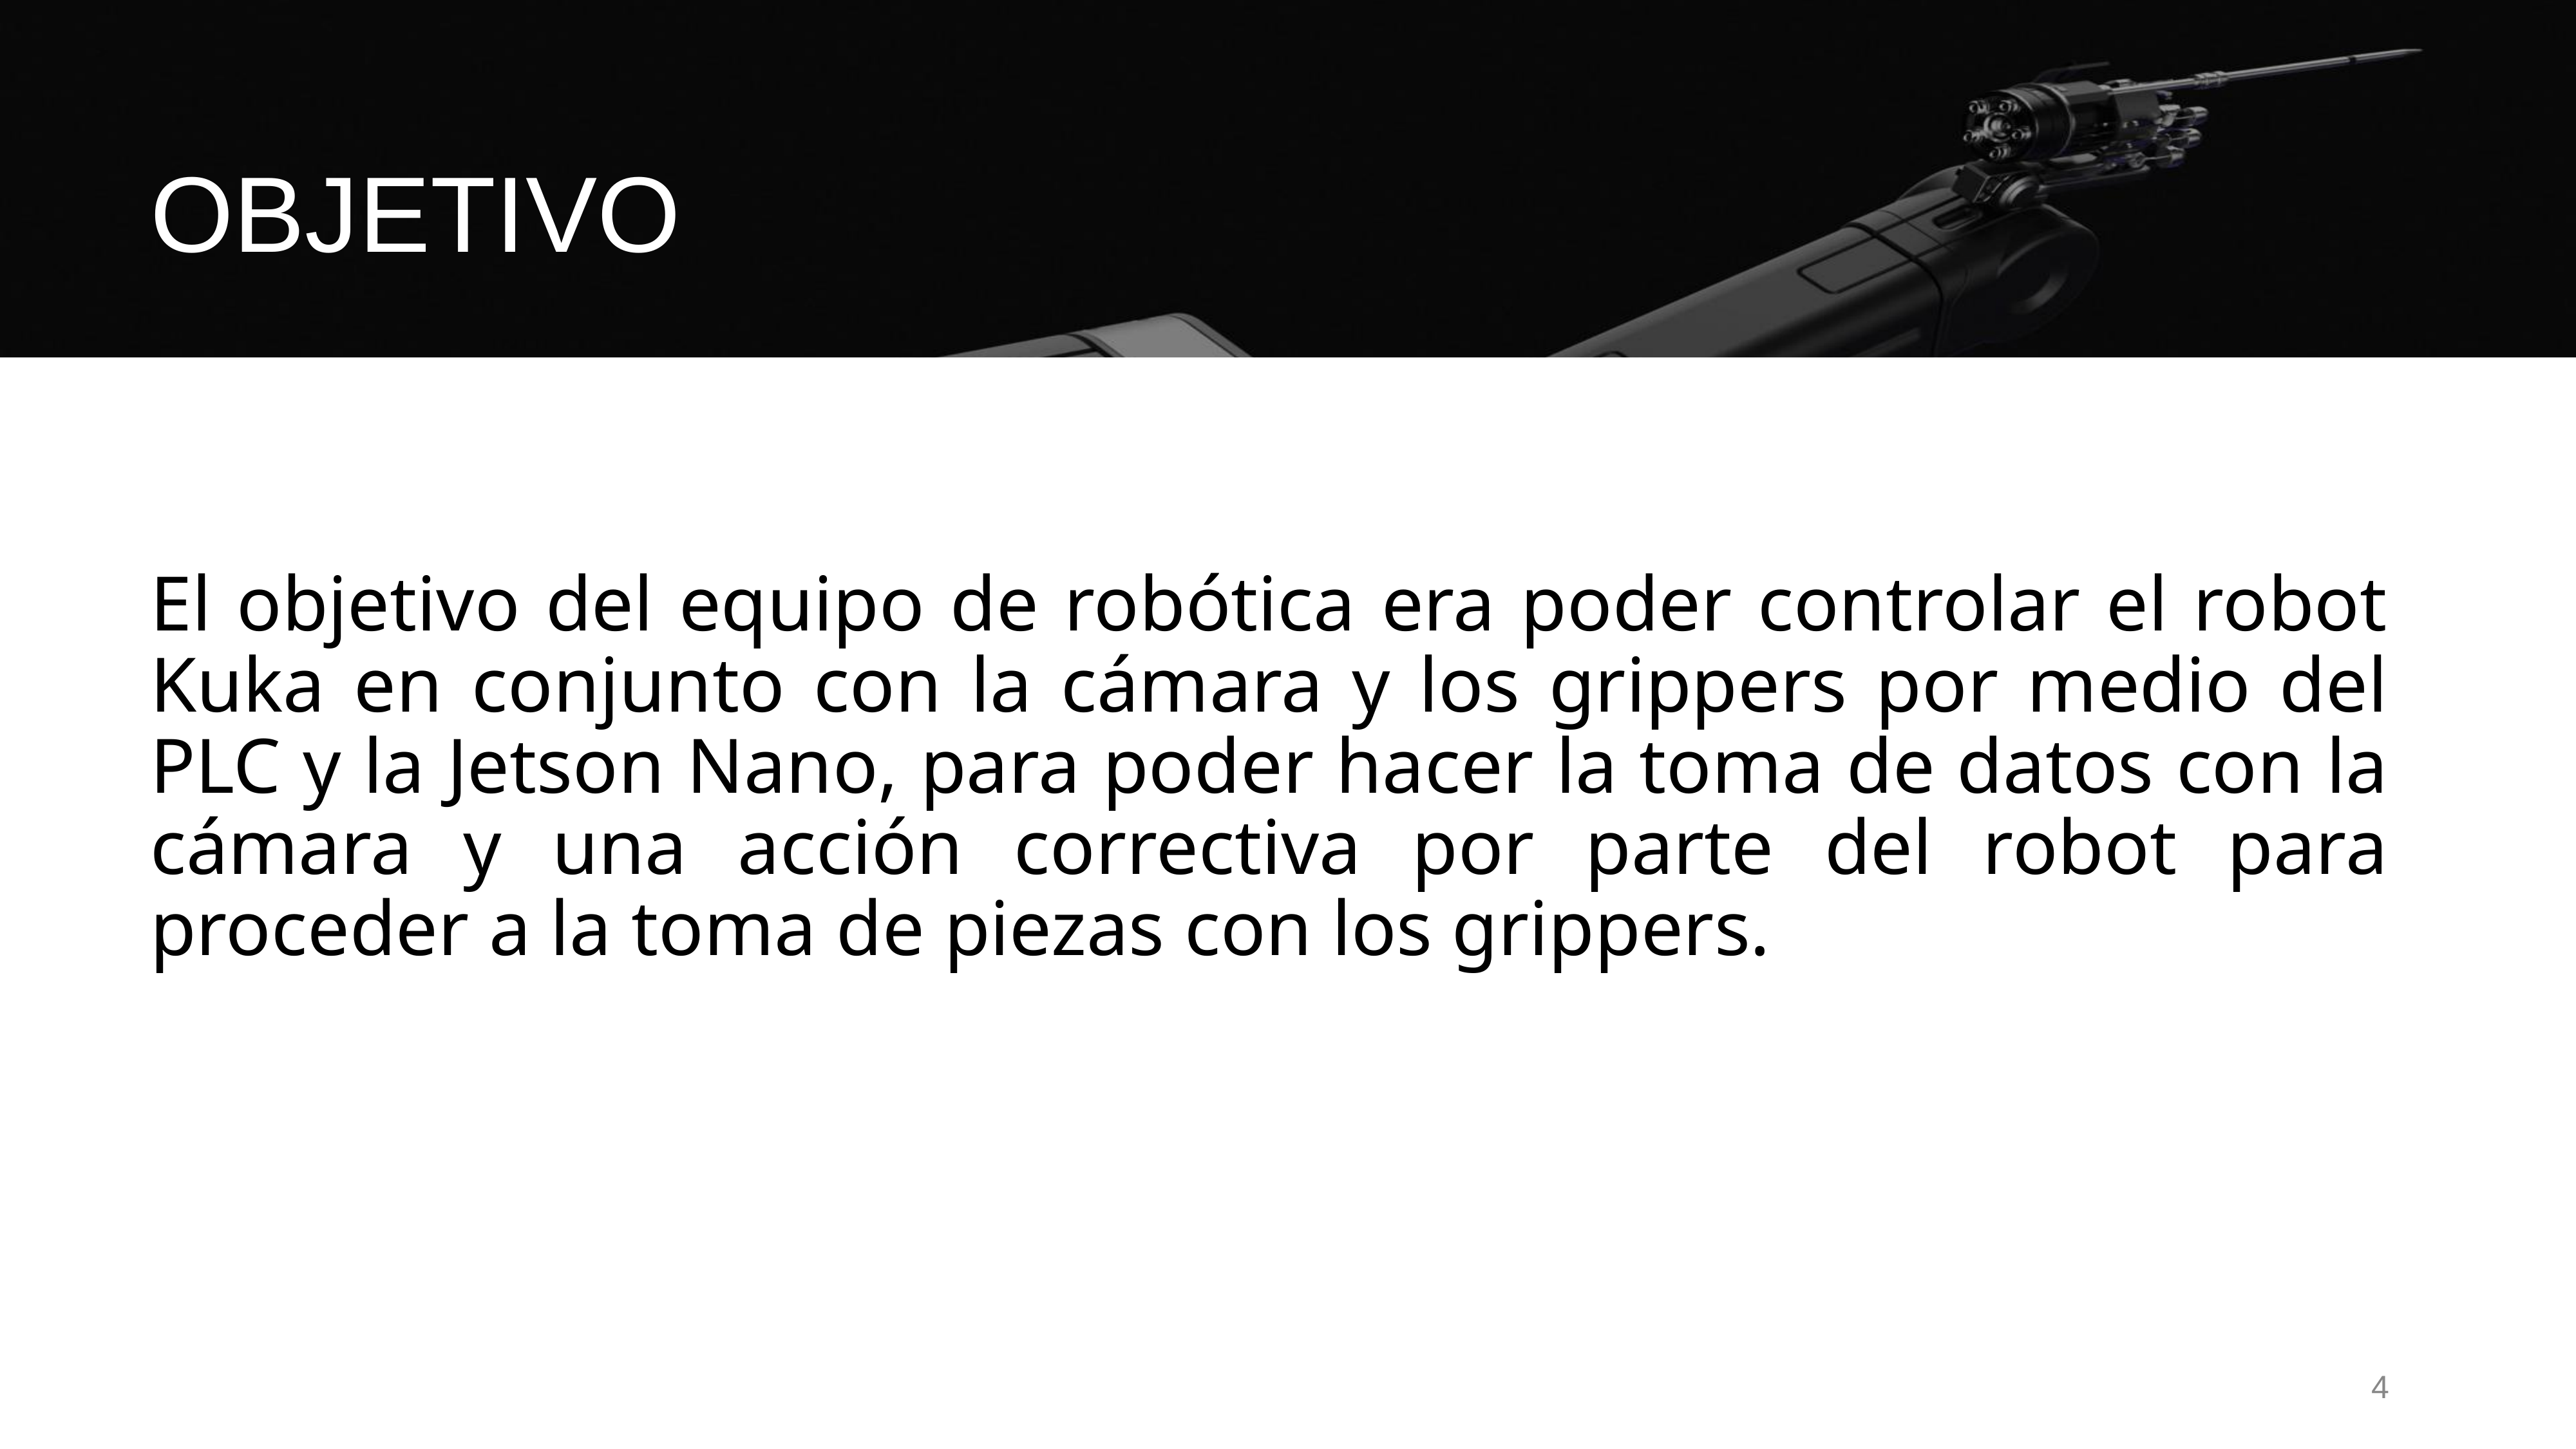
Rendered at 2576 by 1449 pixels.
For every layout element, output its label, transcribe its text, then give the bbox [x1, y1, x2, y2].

list El objetivo del equipo de robótica era poder controlar el robot Kuka en conjunto con la cámara y los grippers por medio del PLC y la Jetson Nano, para poder hacer la toma de datos con la cámara y una acción correctiva por parte del robot para proceder a la toma de piezas con los grippers. [140, 561, 2399, 1449]
picture [0, 0, 2576, 357]
slide_number 4 [1819, 1343, 2399, 1421]
title OBJETIVO [140, 77, 2399, 357]
